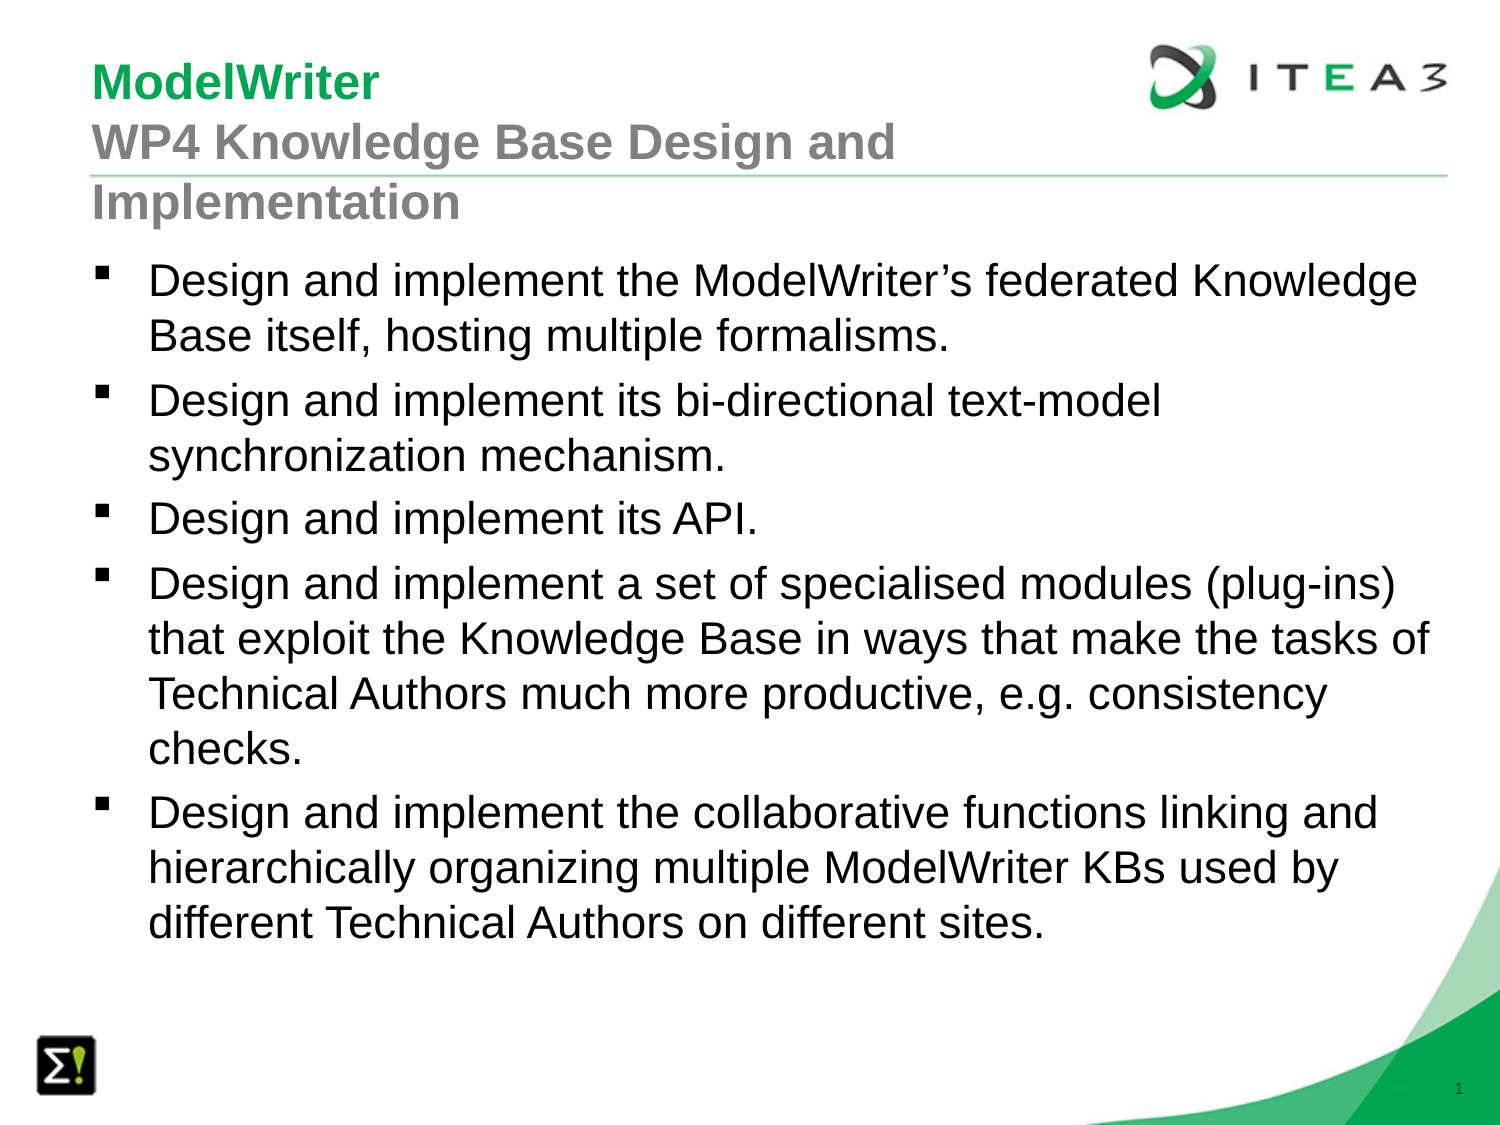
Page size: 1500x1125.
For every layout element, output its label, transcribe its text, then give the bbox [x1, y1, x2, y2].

picture [0, 0, 1500, 1125]
title ModelWriter WP4 Knowledge Base Design and Implementation [76, 101, 1099, 238]
list Design and implement the ModelWriter’s federated Knowledge Base itself, hosting multiple formalisms. Design and implement its bi-directional text-model synchronization mechanism. Design and implement its API. Design and implement a set of specialised modules (plug-ins) that exploit the Knowledge Base in ways that make the tasks of Technical Authors much more productive, e.g. consistency checks. Design and implement the collaborative functions linking and hierarchically organizing multiple ModelWriter KBs used by different Technical Authors on different sites. [76, 243, 1447, 1000]
